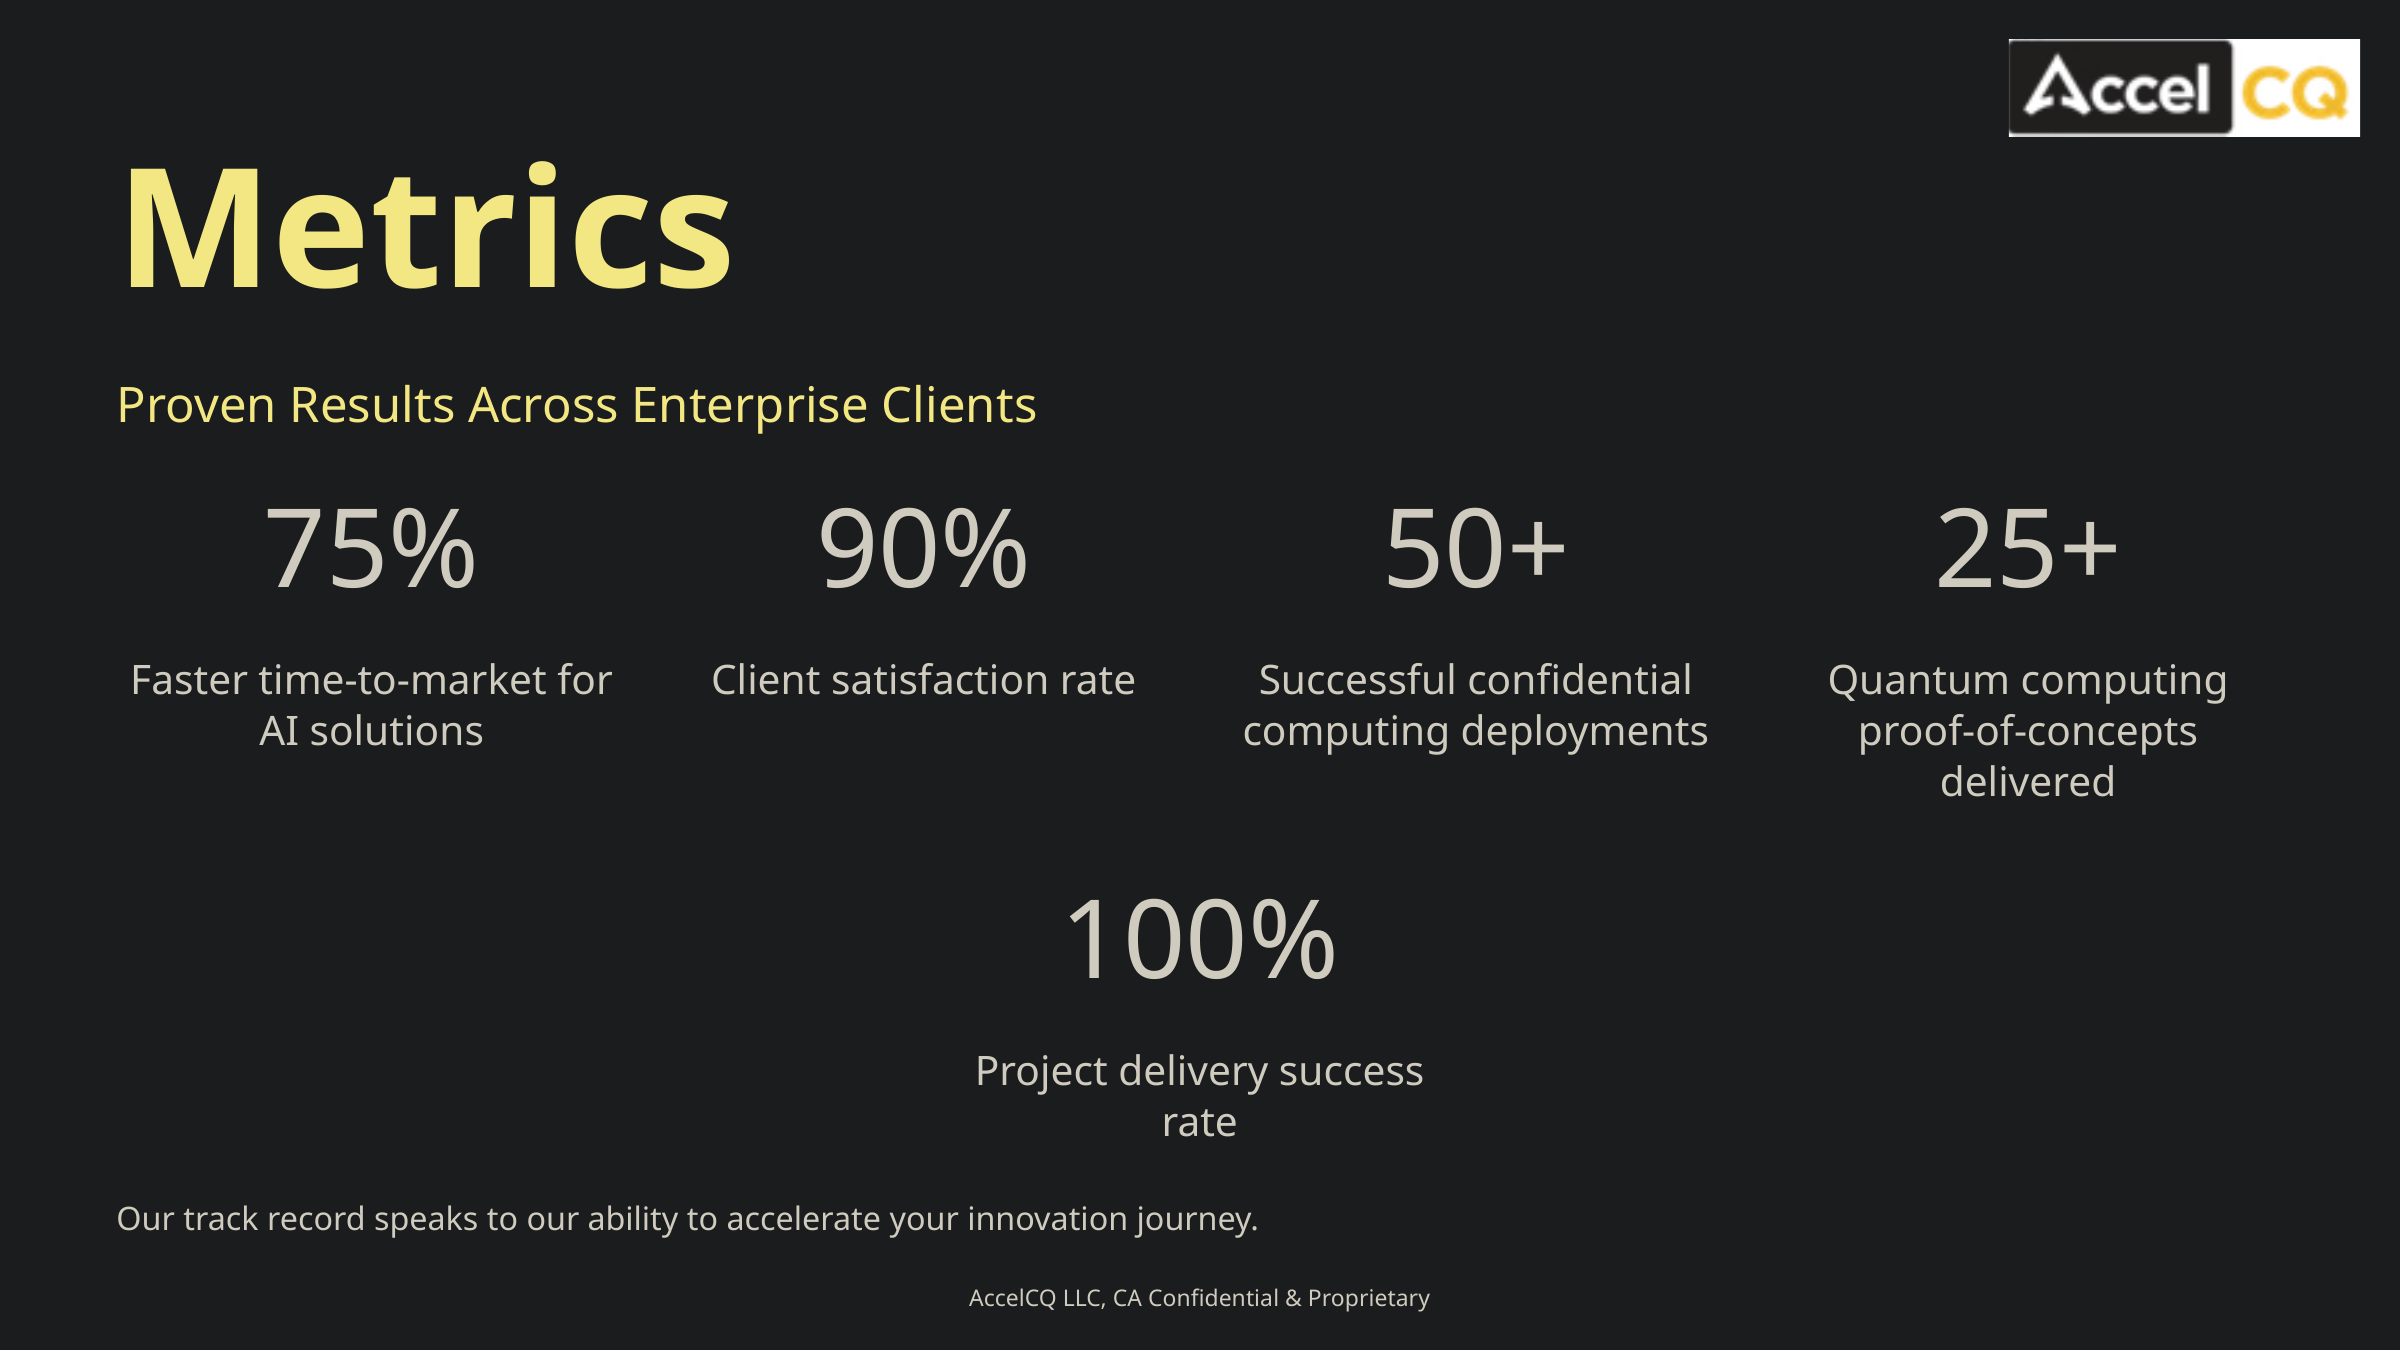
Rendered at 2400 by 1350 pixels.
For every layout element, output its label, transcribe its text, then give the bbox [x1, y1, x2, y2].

picture [2008, 39, 2361, 137]
text_box Proven Results Across Enterprise Clients [116, 371, 1089, 434]
text_box Client satisfaction rate [701, 651, 1147, 704]
text_box 90% [668, 500, 1180, 610]
text_box 75% [116, 500, 627, 610]
text_box Metrics [116, 113, 1781, 322]
text_box Project delivery success rate [944, 1042, 1456, 1147]
text_box Successful confidential computing deployments [1220, 651, 1732, 756]
text_box 100% [944, 890, 1456, 1001]
text_box Faster time-to-market for AI solutions [116, 651, 627, 756]
text_box 25+ [1772, 500, 2284, 610]
text_box 50+ [1220, 500, 1732, 610]
text_box Quantum computing proof-of-concepts delivered [1772, 651, 2284, 808]
text_box AccelCQ LLC, CA Confidential & Proprietary [957, 1274, 1443, 1313]
text_box Our track record speaks to our ability to accelerate your innovation journey. [116, 1183, 2284, 1237]
